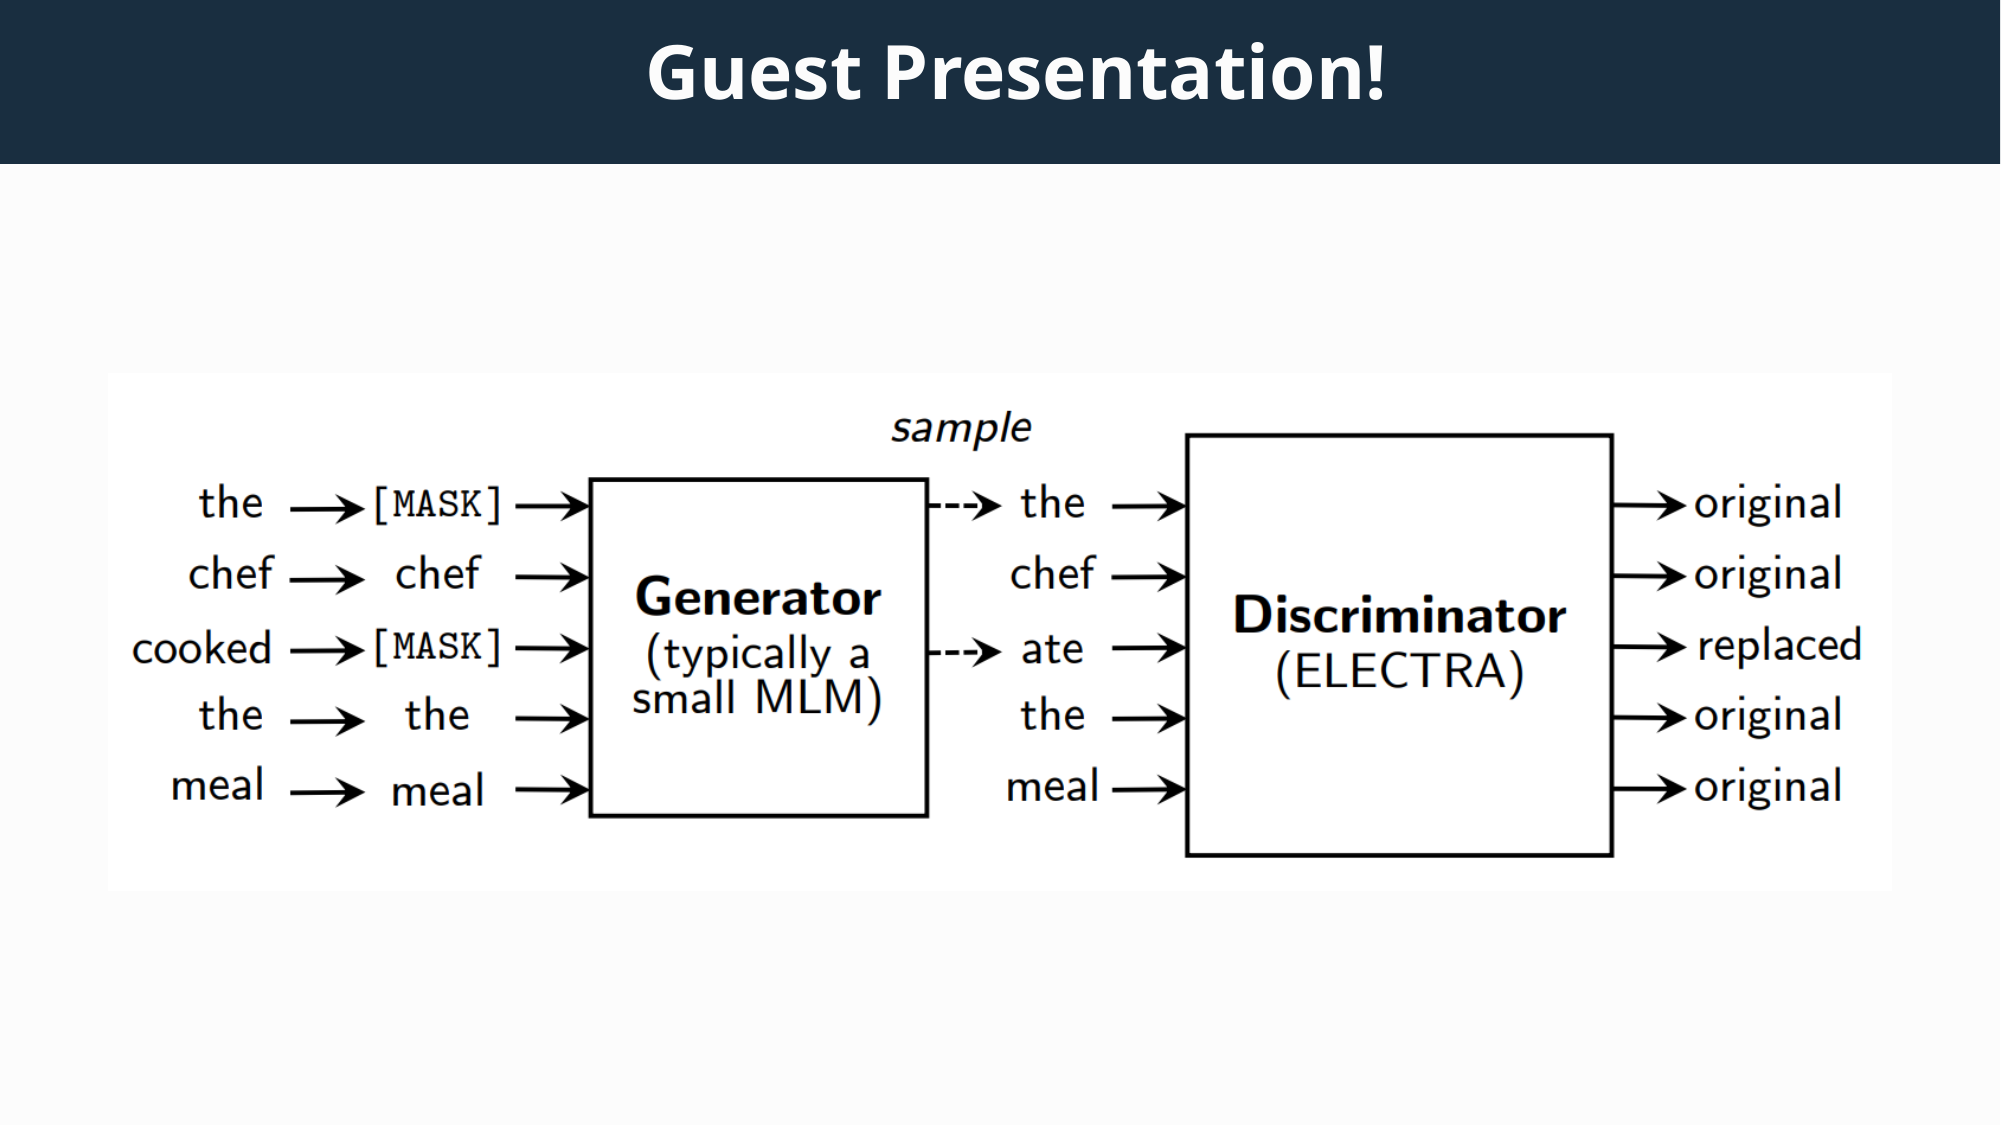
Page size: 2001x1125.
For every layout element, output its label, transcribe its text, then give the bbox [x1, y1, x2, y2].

title Guest Presentation! [255, 0, 1777, 160]
picture [108, 373, 1892, 891]
